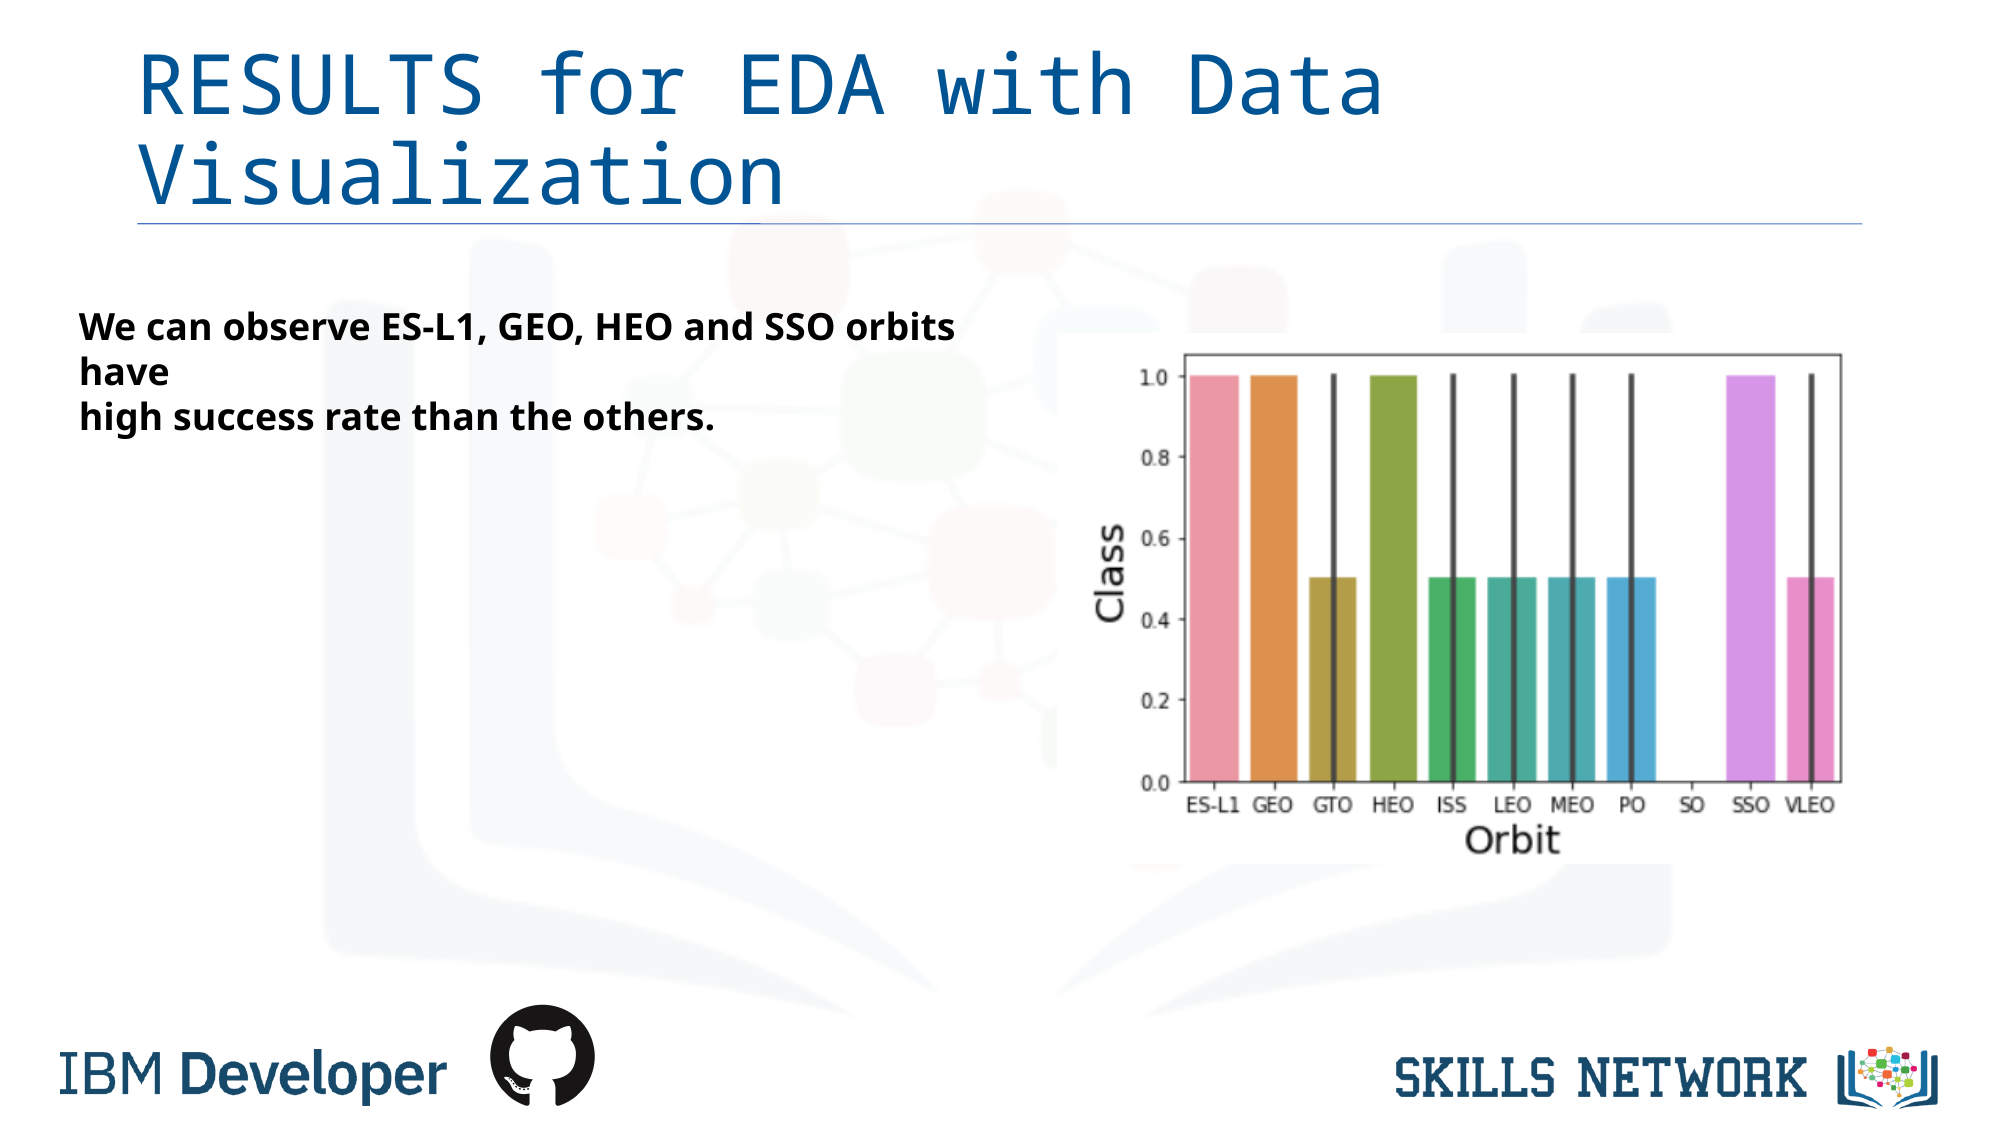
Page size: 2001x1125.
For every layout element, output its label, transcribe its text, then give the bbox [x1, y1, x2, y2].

title RESULTS for EDA with Data Visualization [121, 23, 1847, 242]
picture [473, 986, 612, 1125]
picture [1057, 333, 1915, 864]
picture [55, 1045, 459, 1108]
picture [1390, 1045, 1945, 1111]
text_box We can observe ES-L1, GEO, HEO and SSO orbits have high success rate than the others. [63, 295, 1000, 446]
